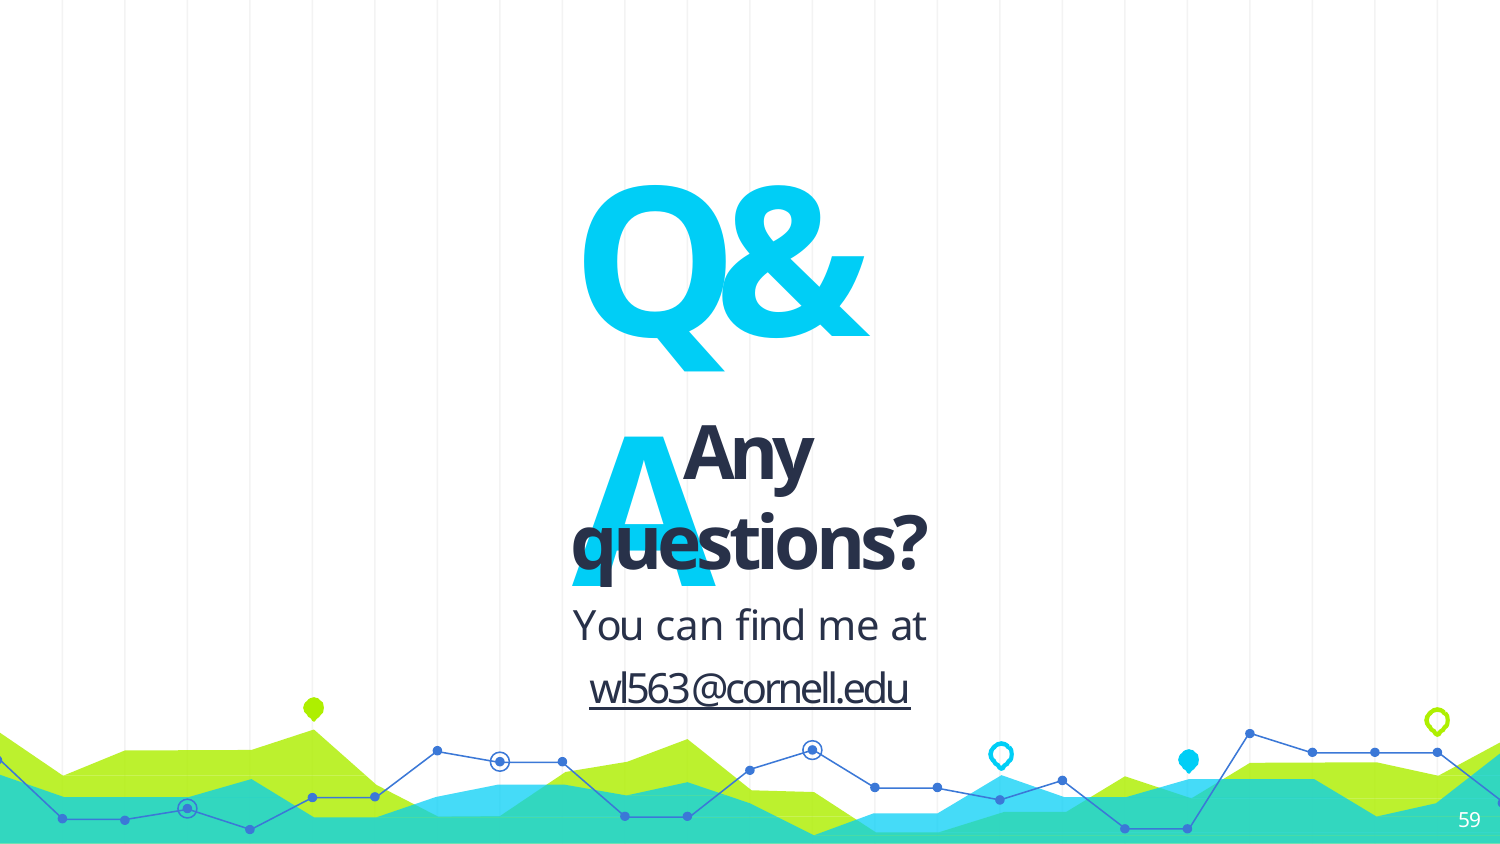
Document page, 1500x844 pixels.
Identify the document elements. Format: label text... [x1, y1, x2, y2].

picture [988, 741, 1014, 771]
picture [1424, 707, 1450, 737]
picture [303, 697, 324, 722]
text_box 59 [1451, 800, 1486, 835]
text_box Any questions? You can find me at wl563@cornell.edu [497, 376, 1002, 719]
title Q&A [570, 125, 930, 376]
picture [1178, 749, 1199, 774]
